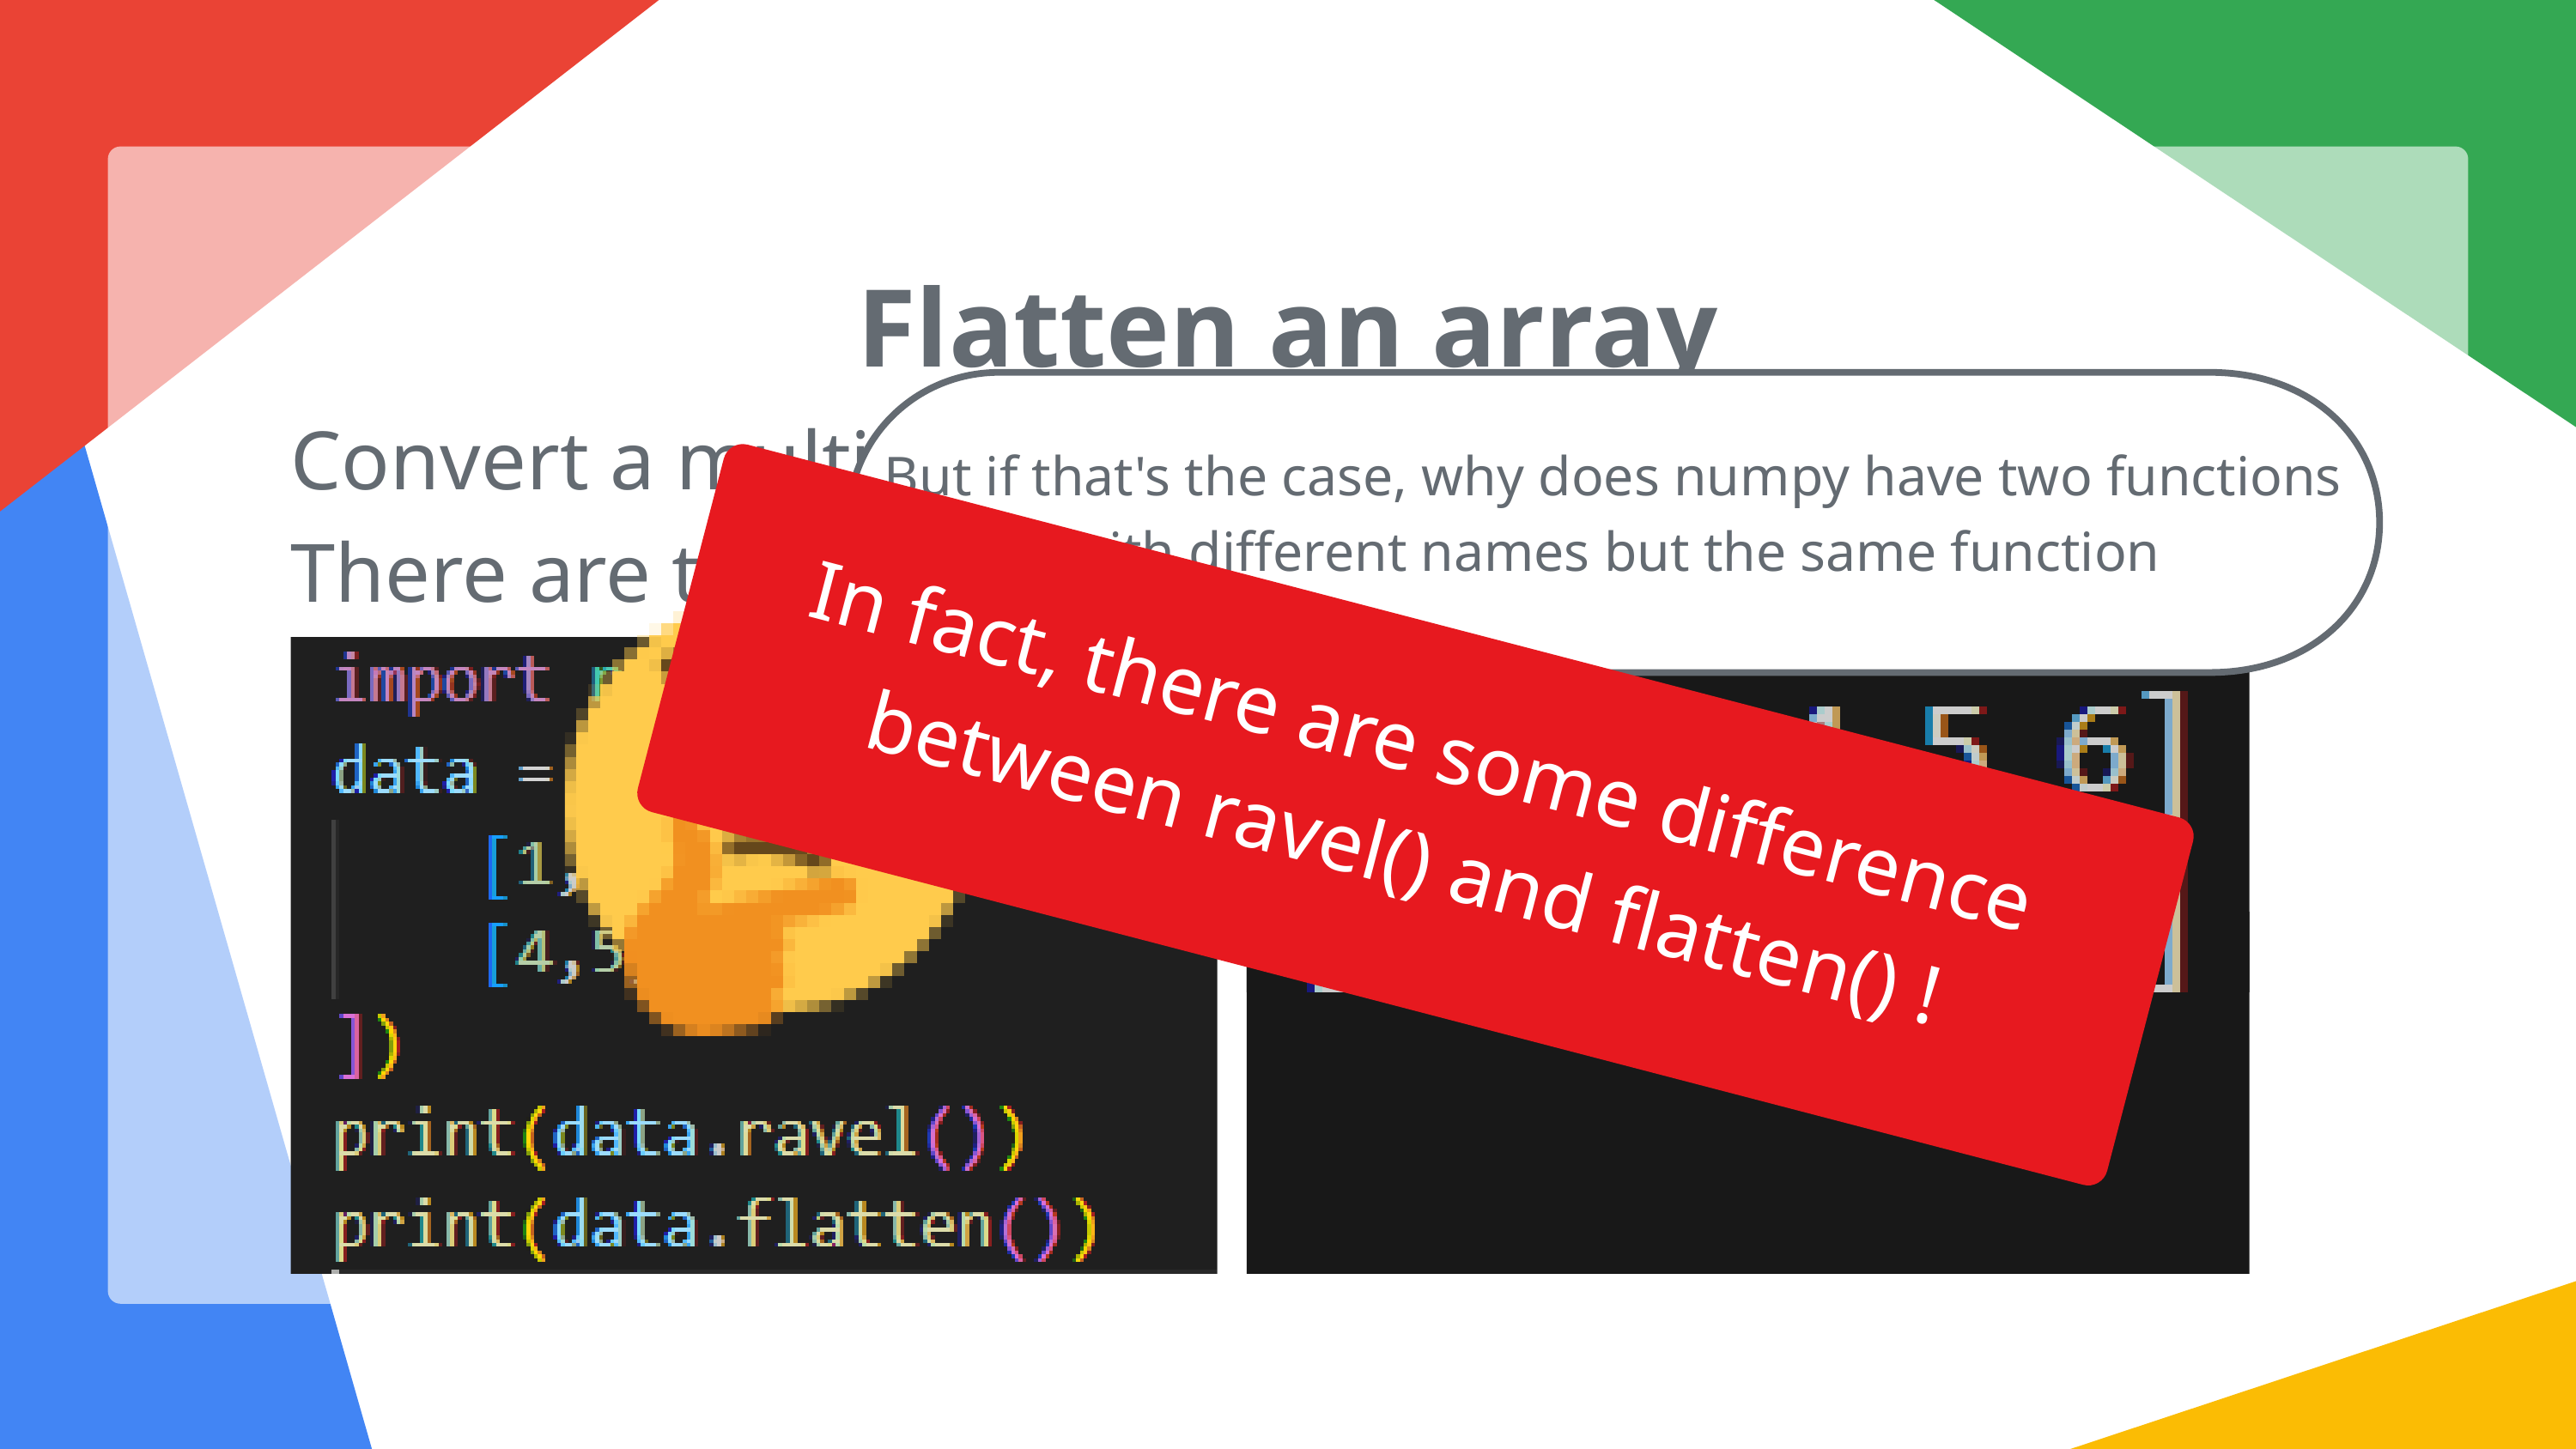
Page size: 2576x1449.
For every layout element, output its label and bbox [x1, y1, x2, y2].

text_box [0, 0, 2576, 1449]
text_box [848, 372, 2380, 758]
text_box [107, 146, 2469, 1304]
text_box [656, 624, 2175, 1005]
